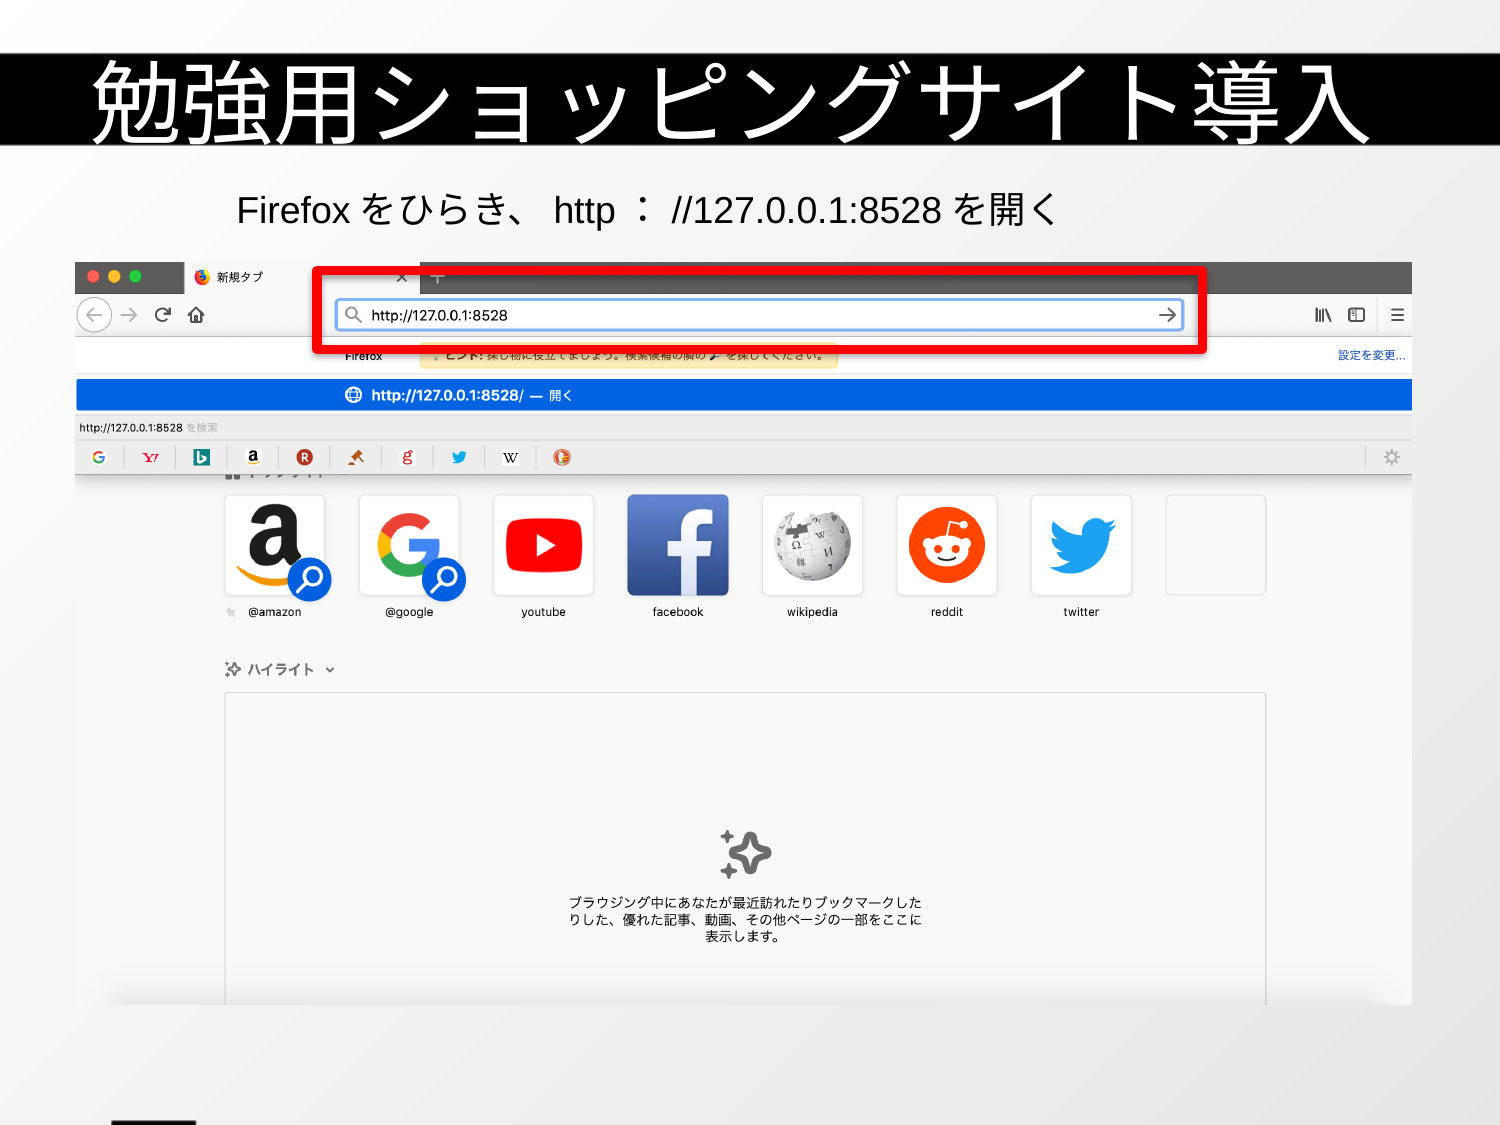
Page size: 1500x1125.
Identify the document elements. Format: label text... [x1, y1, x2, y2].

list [74, 262, 1413, 1006]
title 勉強用ショッピングサイト導入 [75, 45, 1425, 156]
text_box Firefoxをひらき、http：//127.0.0.1:8528を開く [221, 178, 1179, 239]
picture [0, 0, 1500, 1125]
